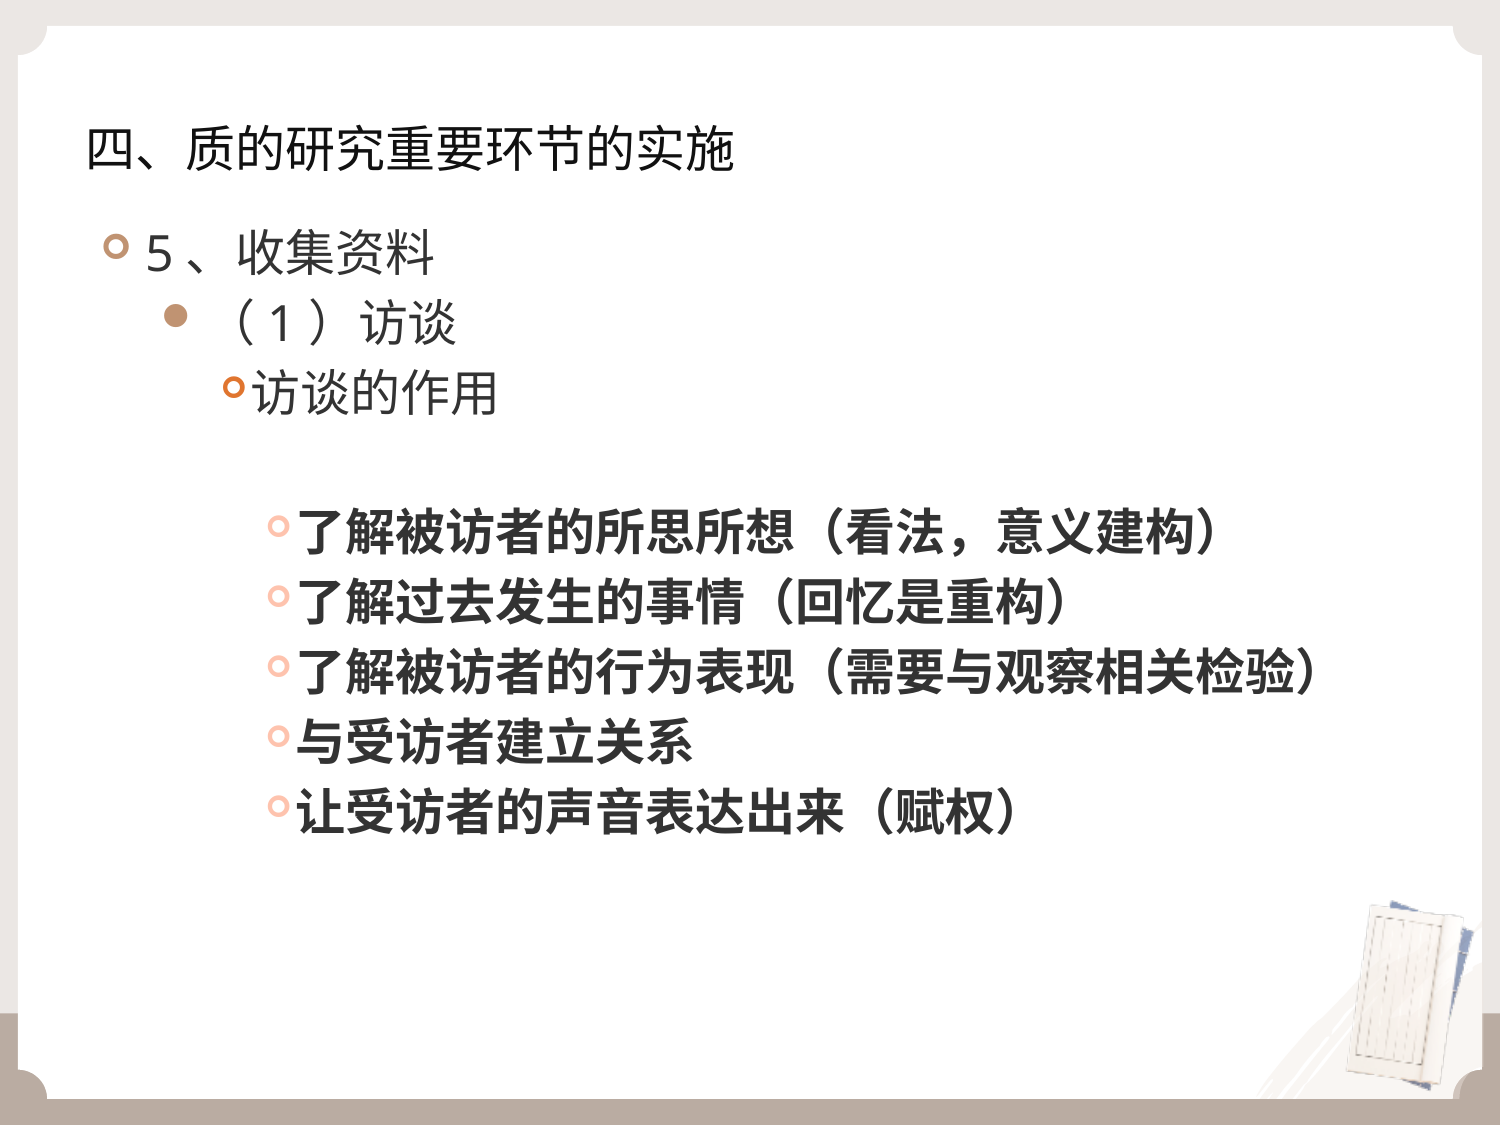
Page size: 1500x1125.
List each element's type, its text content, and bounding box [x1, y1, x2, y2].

title 四、质的研究重要环节的实施 [85, 59, 1415, 178]
text_box 5、收集资料 （1）访谈 访谈的作用 了解被访者的所思所想（看法，意义建构） 了解过去发生的事情（回忆是重构） 了解被访者的行为表现（需要与观察相关检验） 与受访者建立关系 让受访者的声音表达出来（赋权） [85, 213, 1415, 1013]
